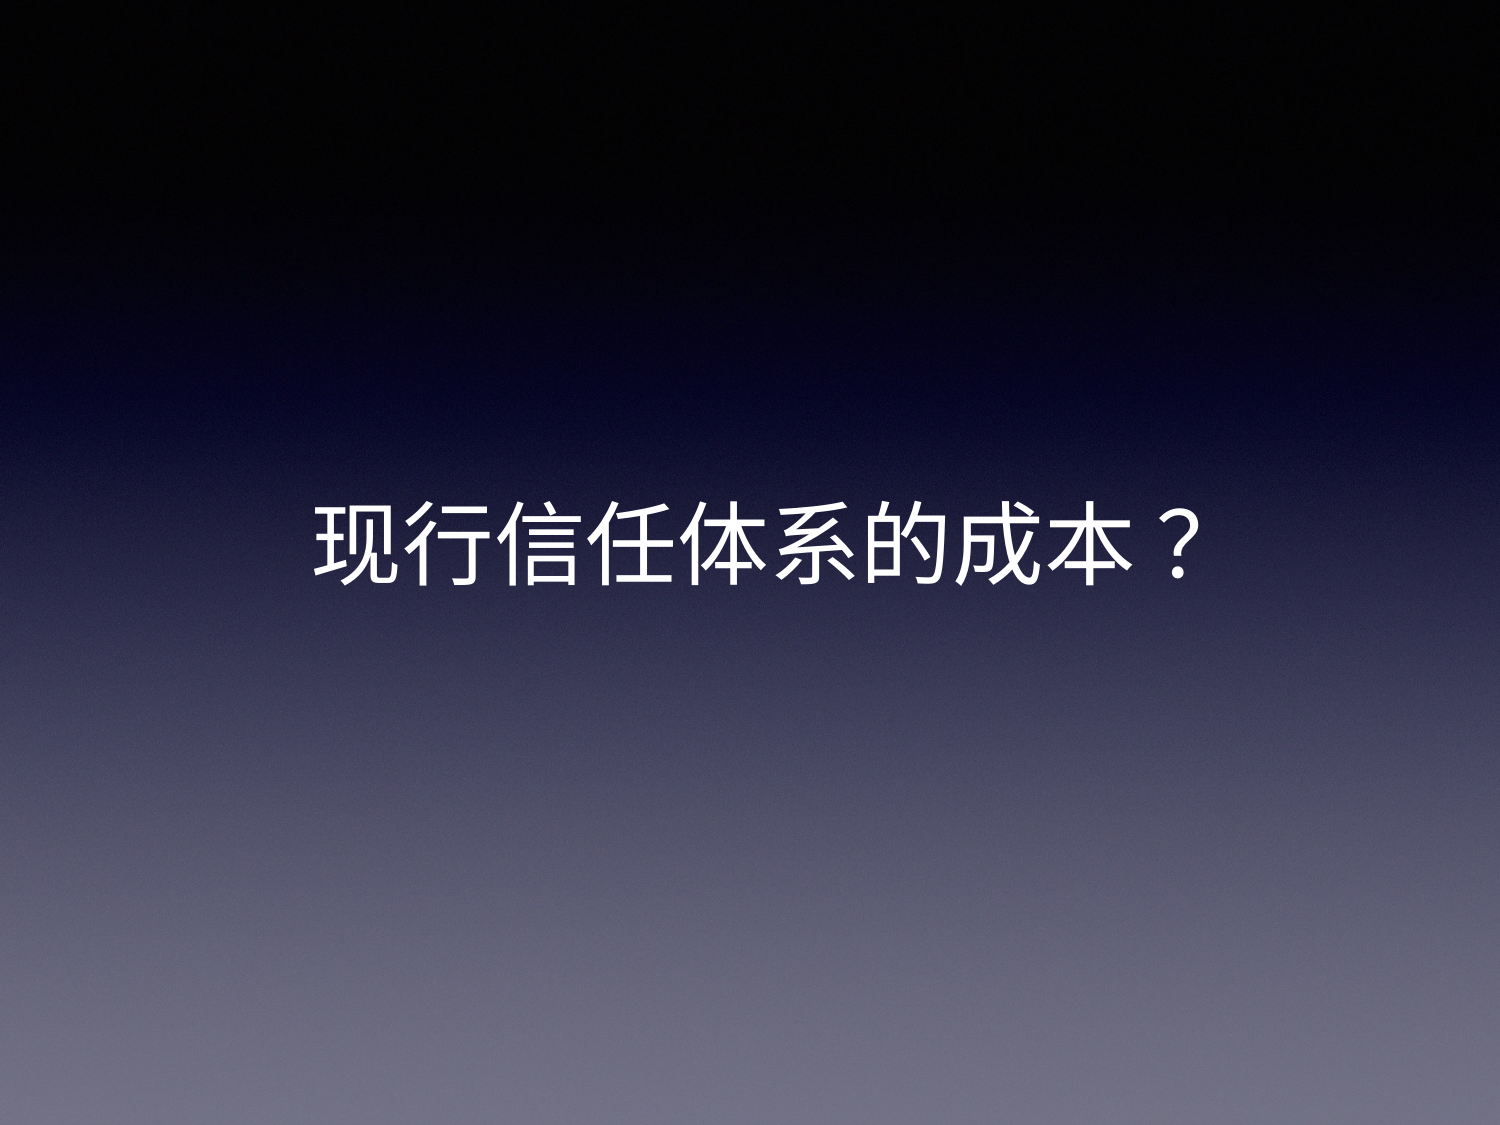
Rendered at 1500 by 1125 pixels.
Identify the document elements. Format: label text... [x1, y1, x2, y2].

text_box 现行信任体系的成本 ？ [222, 478, 1338, 606]
picture [0, 0, 1500, 1125]
